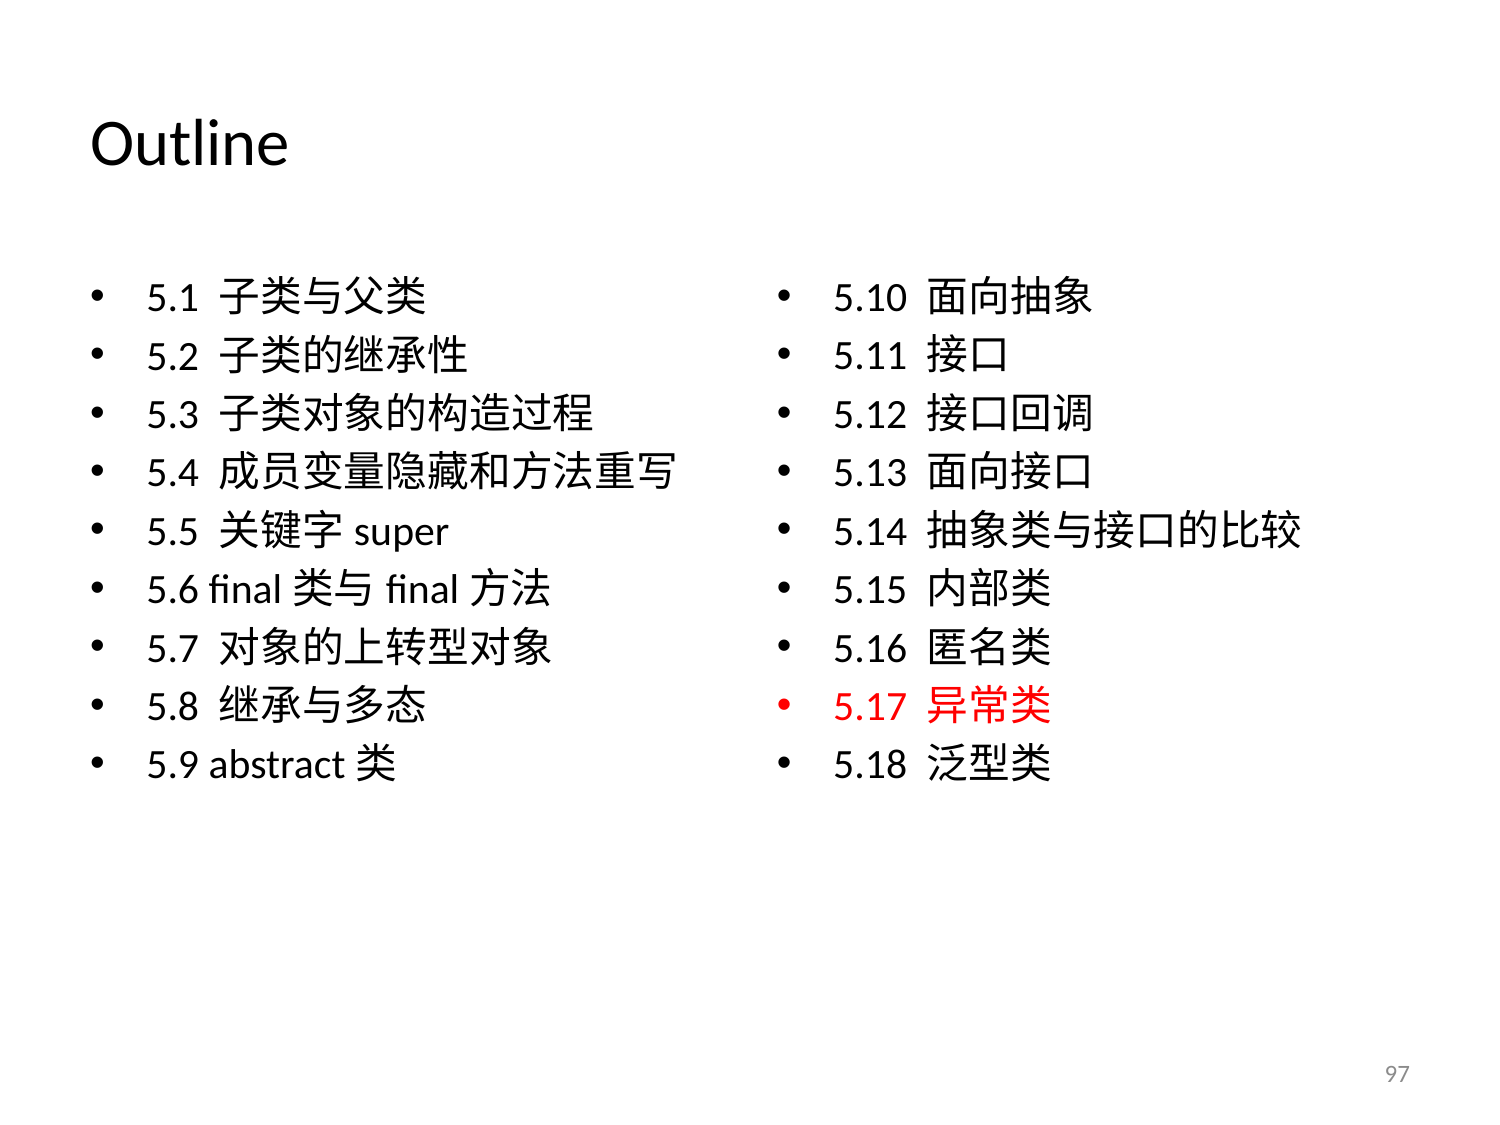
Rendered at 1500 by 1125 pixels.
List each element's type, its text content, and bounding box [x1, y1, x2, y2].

list 5.1 子类与父类 5.2 子类的继承性 5.3 子类对象的构造过程 5.4 成员变量隐藏和方法重写 5.5 关键字super 5.6 final类与final方法 5.7 对象的上转型对象 5.8 继承与多态 5.9 abstract类 [75, 262, 703, 1005]
slide_number 97 [1074, 1042, 1425, 1103]
title Outline [75, 45, 1425, 233]
text_box 5.10 面向抽象 5.11 接口 5.12 接口回调 5.13 面向接口 5.14 抽象类与接口的比较 5.15 内部类 5.16 匿名类 5.17 异常类 5.18 泛型类 [761, 262, 1365, 1005]
